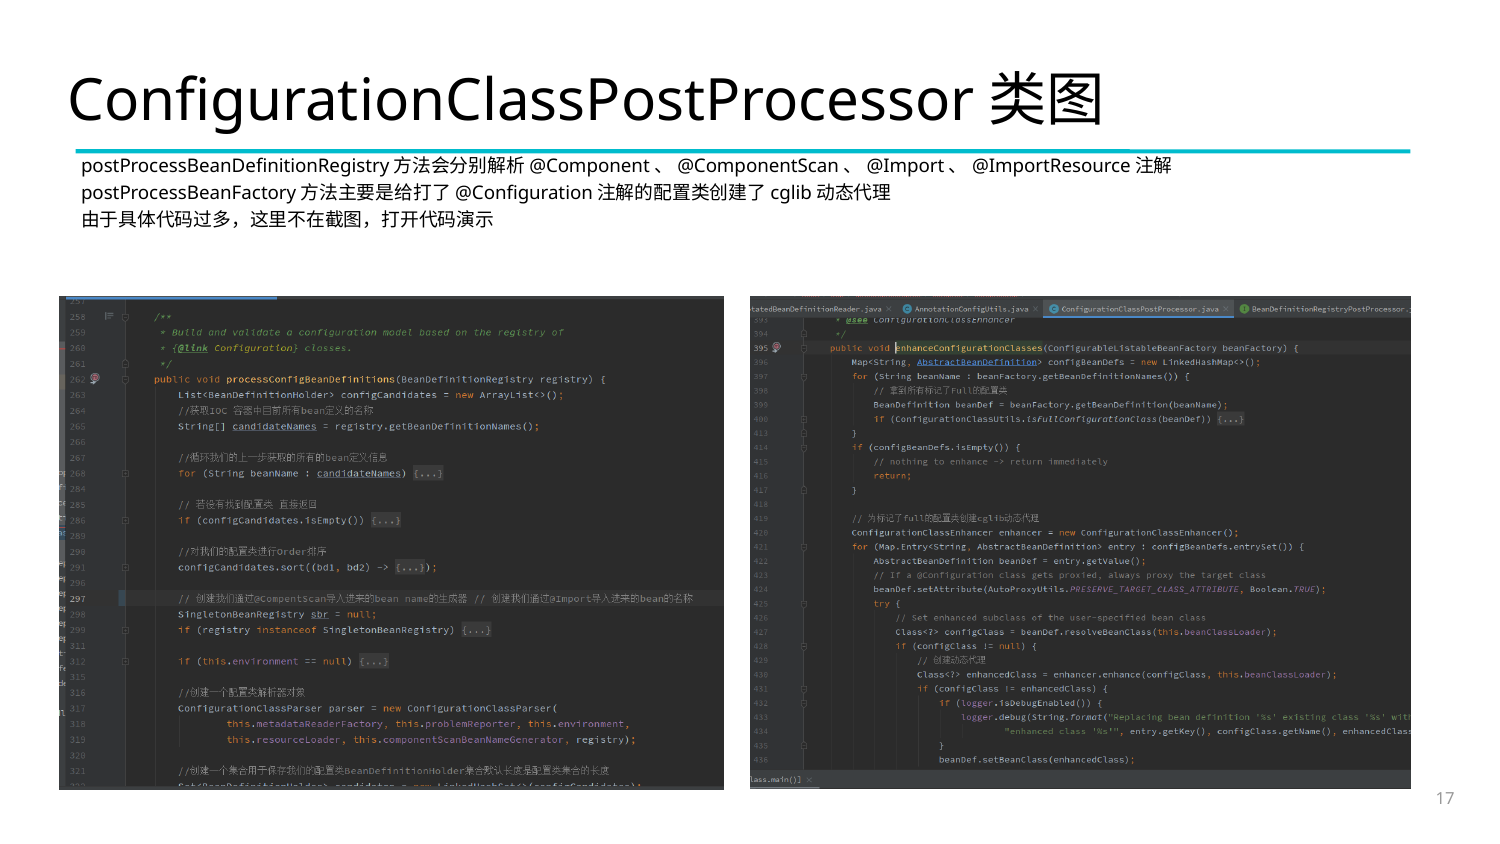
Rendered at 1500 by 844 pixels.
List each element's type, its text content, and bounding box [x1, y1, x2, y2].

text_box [75, 150, 1411, 282]
slide_number 17 [1379, 773, 1470, 805]
picture [749, 296, 1411, 790]
title ConfigurationClassPostProcessor类图 [67, 62, 1380, 138]
picture [59, 295, 724, 790]
